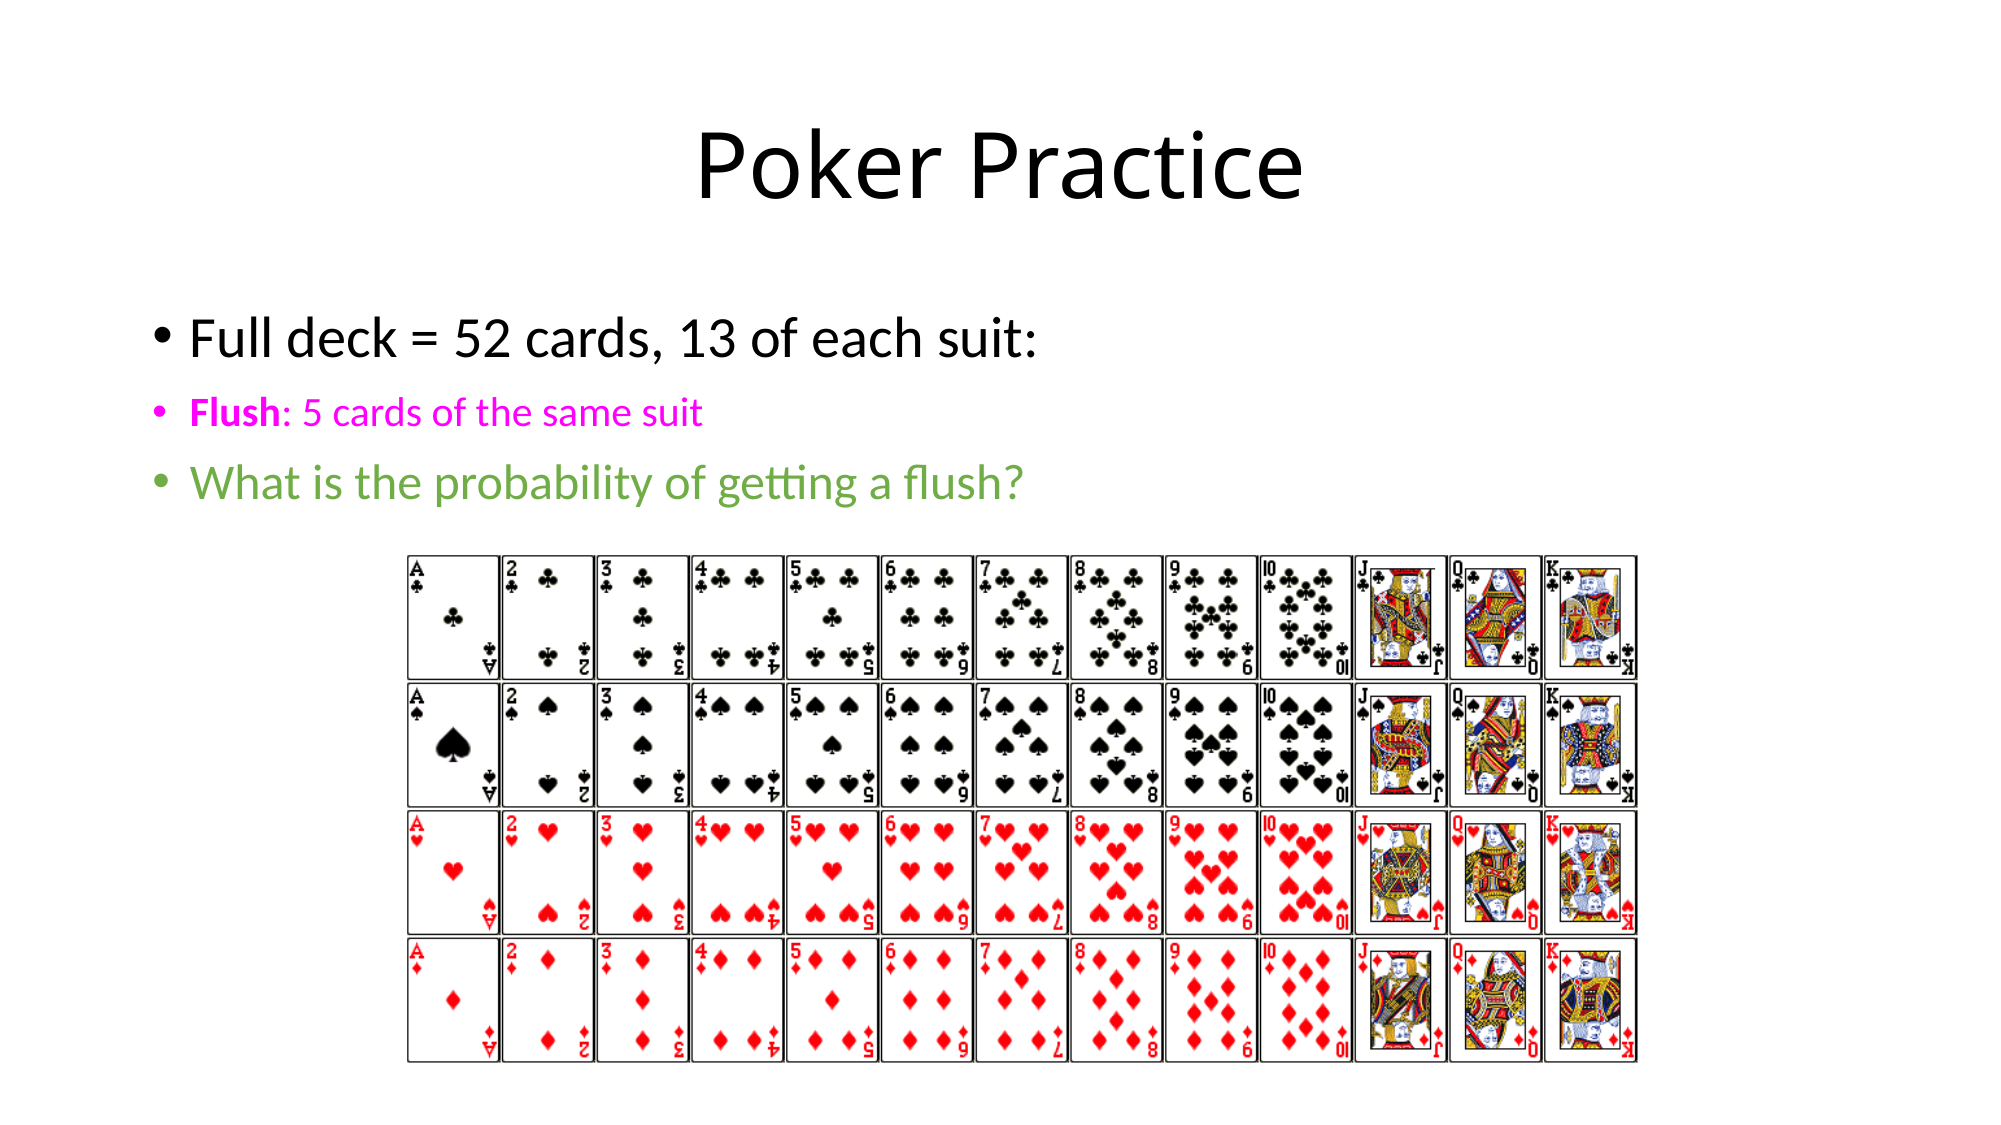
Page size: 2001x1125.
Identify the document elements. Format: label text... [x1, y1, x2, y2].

picture [405, 554, 1639, 1064]
title Poker Practice [137, 59, 1863, 278]
list Full deck = 52 cards, 13 of each suit: Flush: 5 cards of the same suit What is the probability of getting a flush? [137, 299, 1863, 1014]
